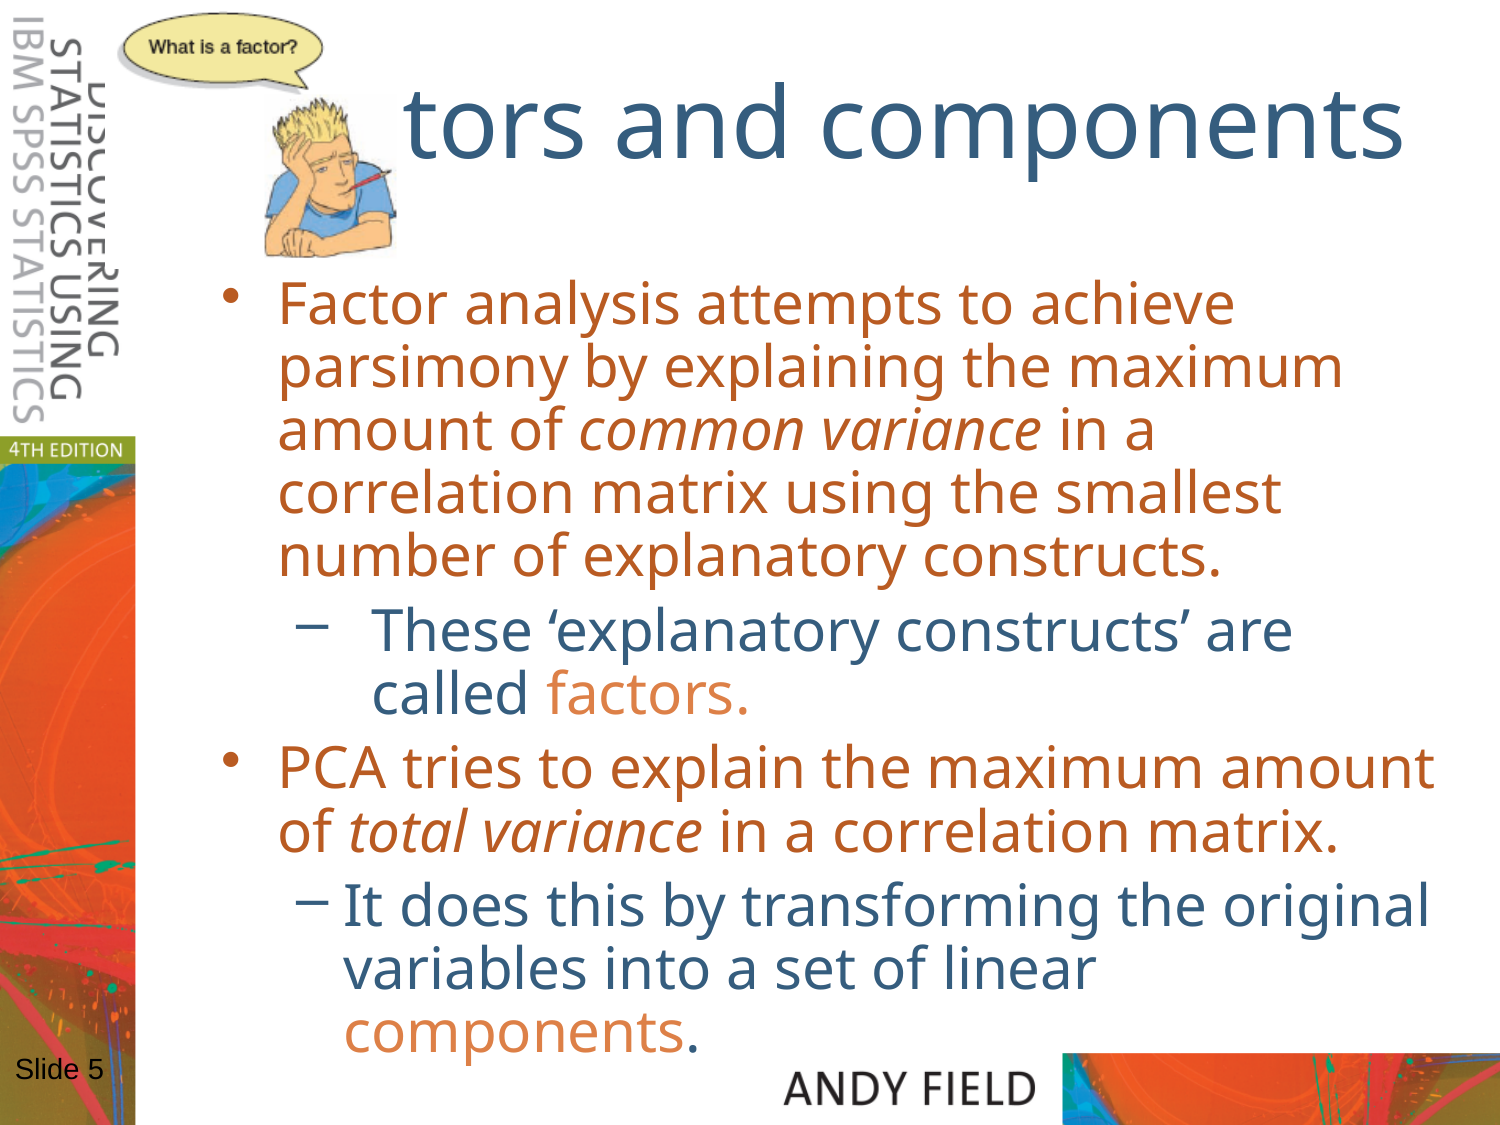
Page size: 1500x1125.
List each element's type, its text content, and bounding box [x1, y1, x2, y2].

title Factors and components [408, 37, 1447, 200]
picture [105, 0, 403, 269]
list Factor analysis attempts to achieve parsimony by explaining the maximum amount of common variance in a correlation matrix using the smallest number of explanatory constructs. These ‘explanatory constructs’ are called factors. PCA tries to explain the maximum amount of total variance in a correlation matrix. It does this by transforming the original variables into a set of linear components. [206, 267, 1459, 999]
slide_number Slide 5 [0, 1042, 141, 1103]
